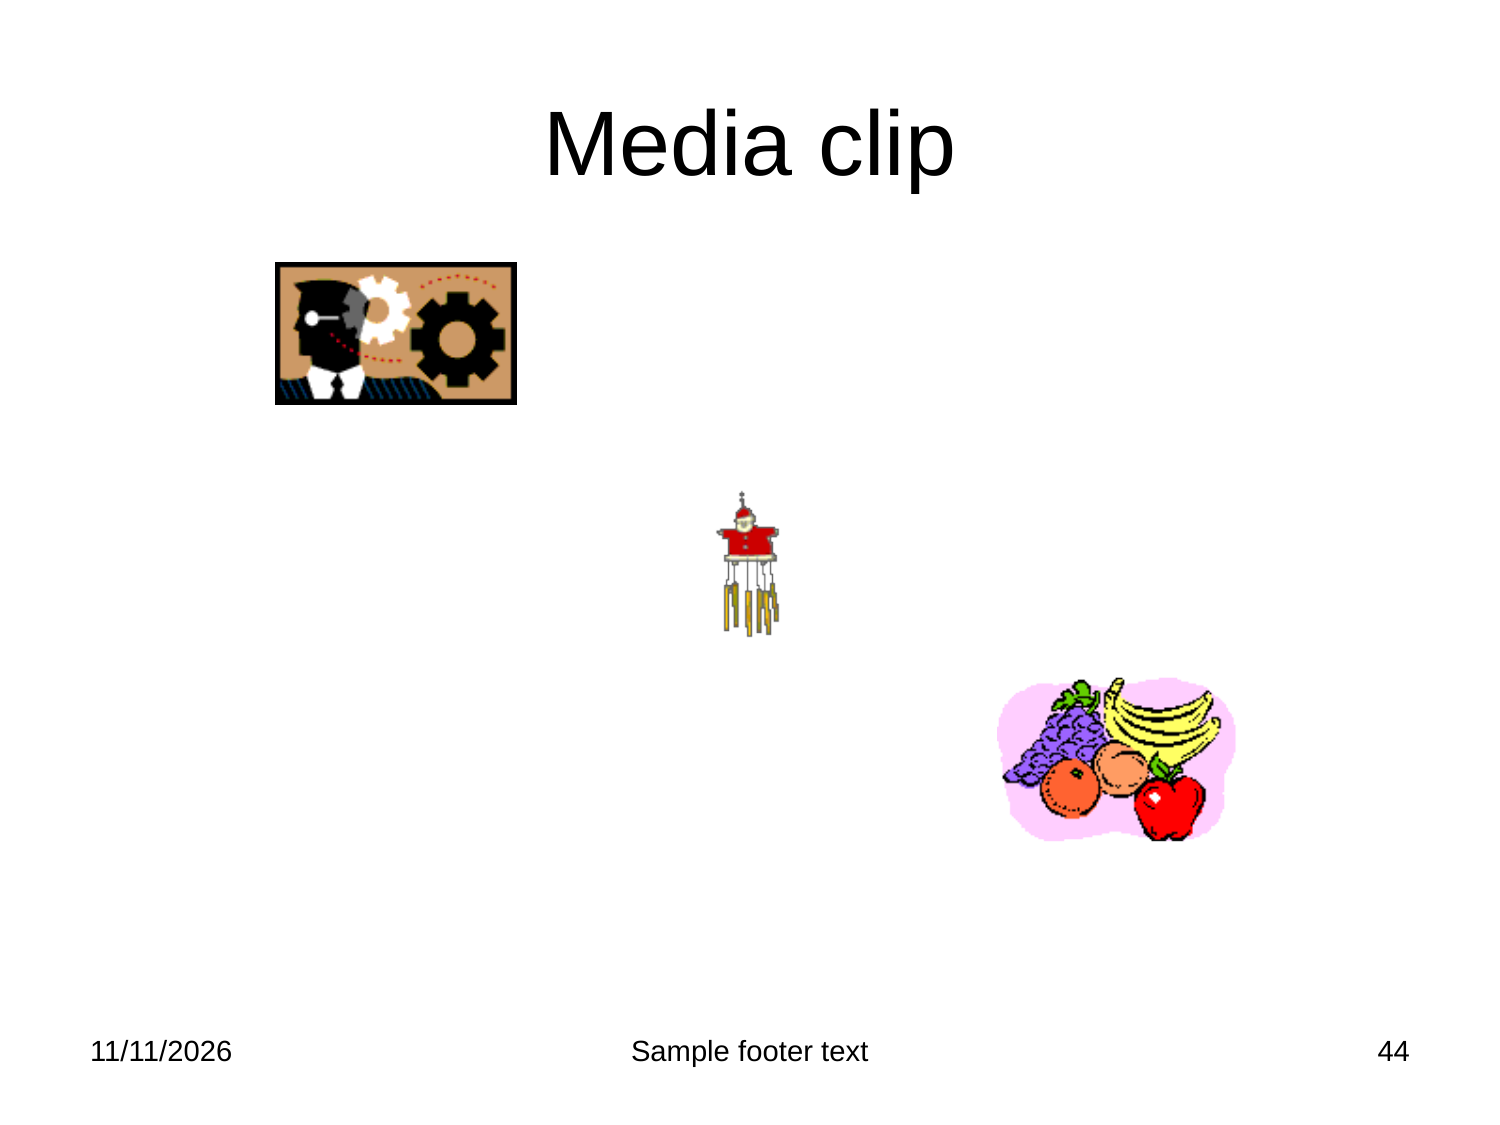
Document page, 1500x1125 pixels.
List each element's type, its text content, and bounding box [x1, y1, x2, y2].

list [274, 262, 518, 406]
picture [996, 675, 1242, 855]
slide_number 44 [1074, 1024, 1426, 1103]
title Media clip [74, 44, 1426, 233]
picture [707, 477, 793, 648]
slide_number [74, 1024, 426, 1103]
footer Sample footer text [512, 1024, 988, 1103]
